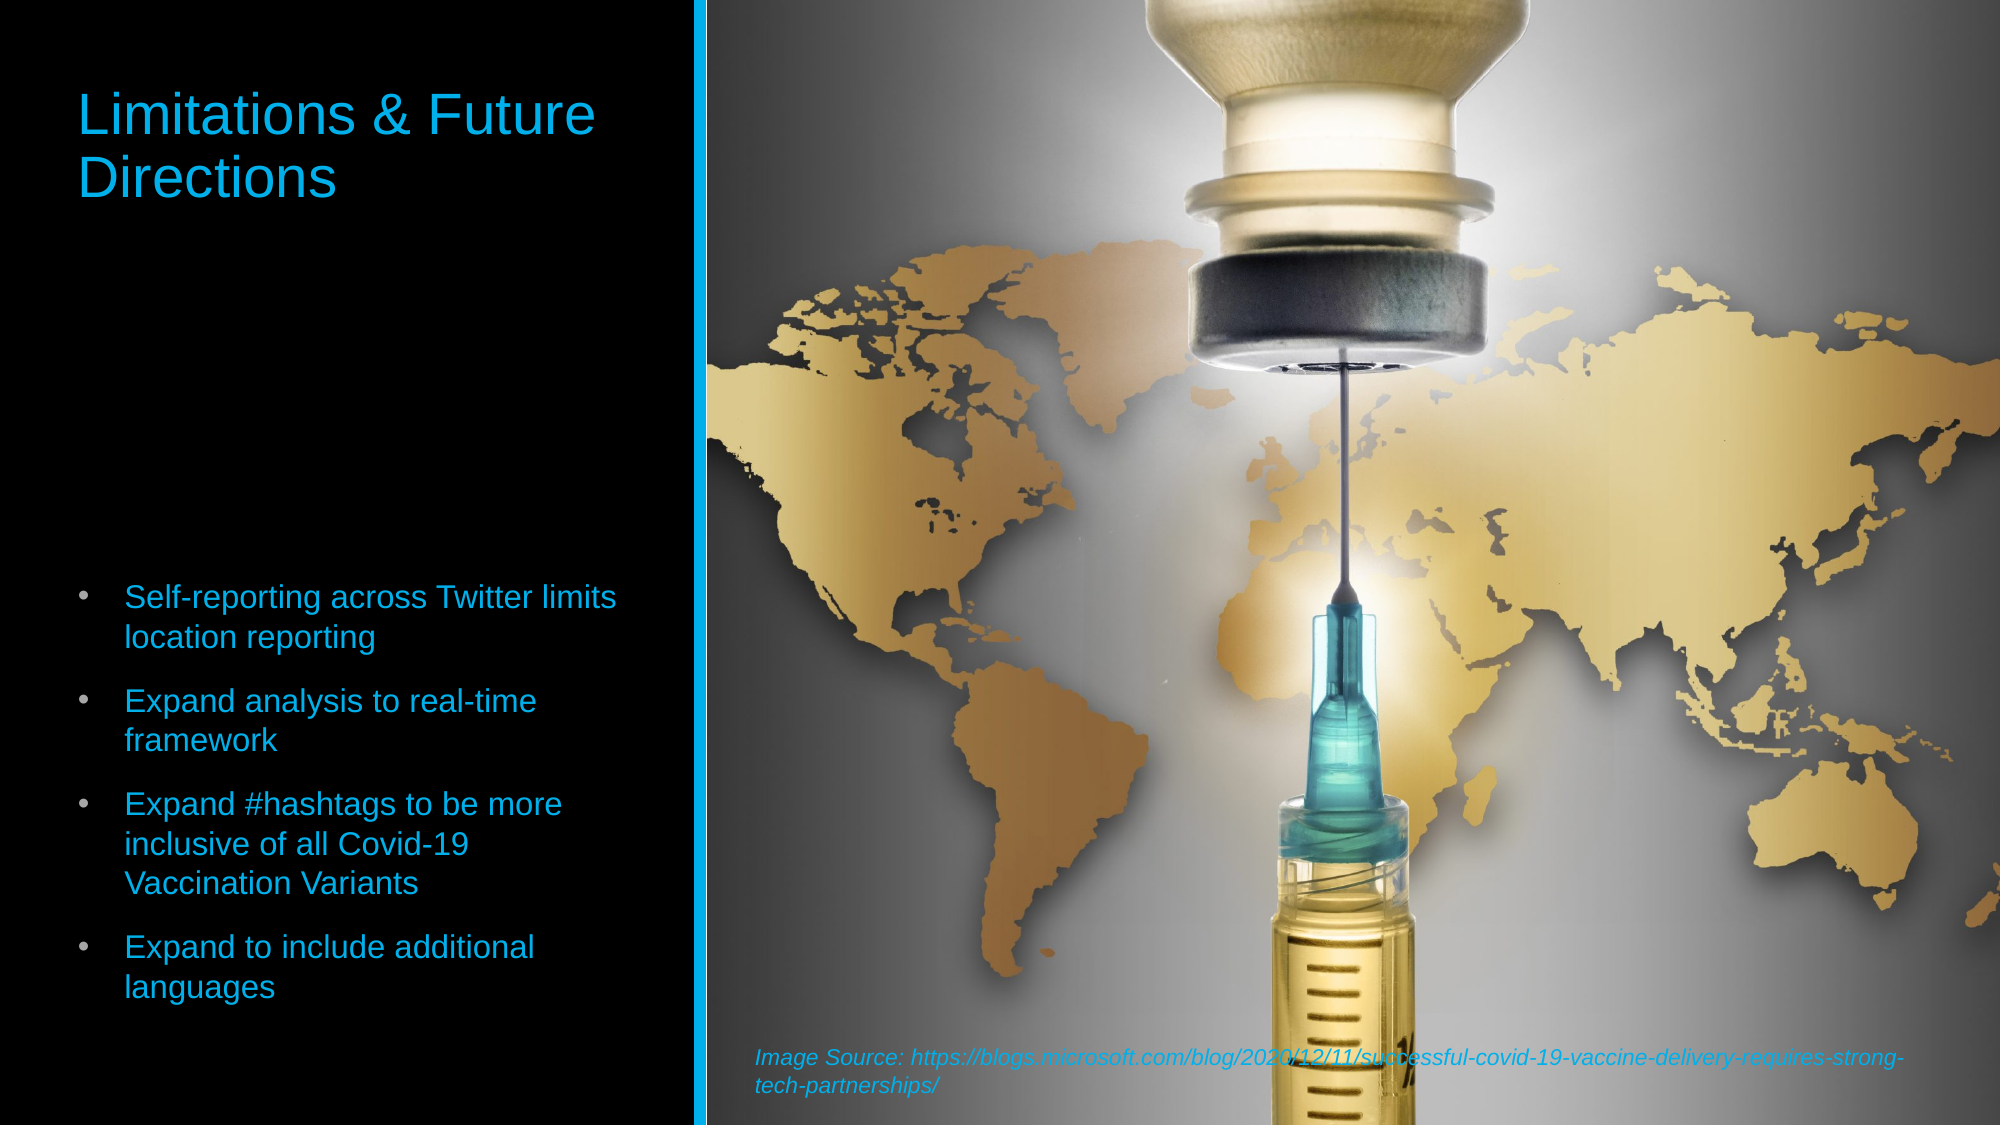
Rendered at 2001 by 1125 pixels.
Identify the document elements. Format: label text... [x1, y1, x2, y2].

picture [707, 0, 2000, 1125]
title Limitations & Future Directions [63, 76, 638, 339]
list Self-reporting across Twitter limits location reporting Expand analysis to real-time framework Expand #hashtags to be more inclusive of all Covid-19 Vaccination Variants Expand to include additional languages [63, 502, 638, 1013]
